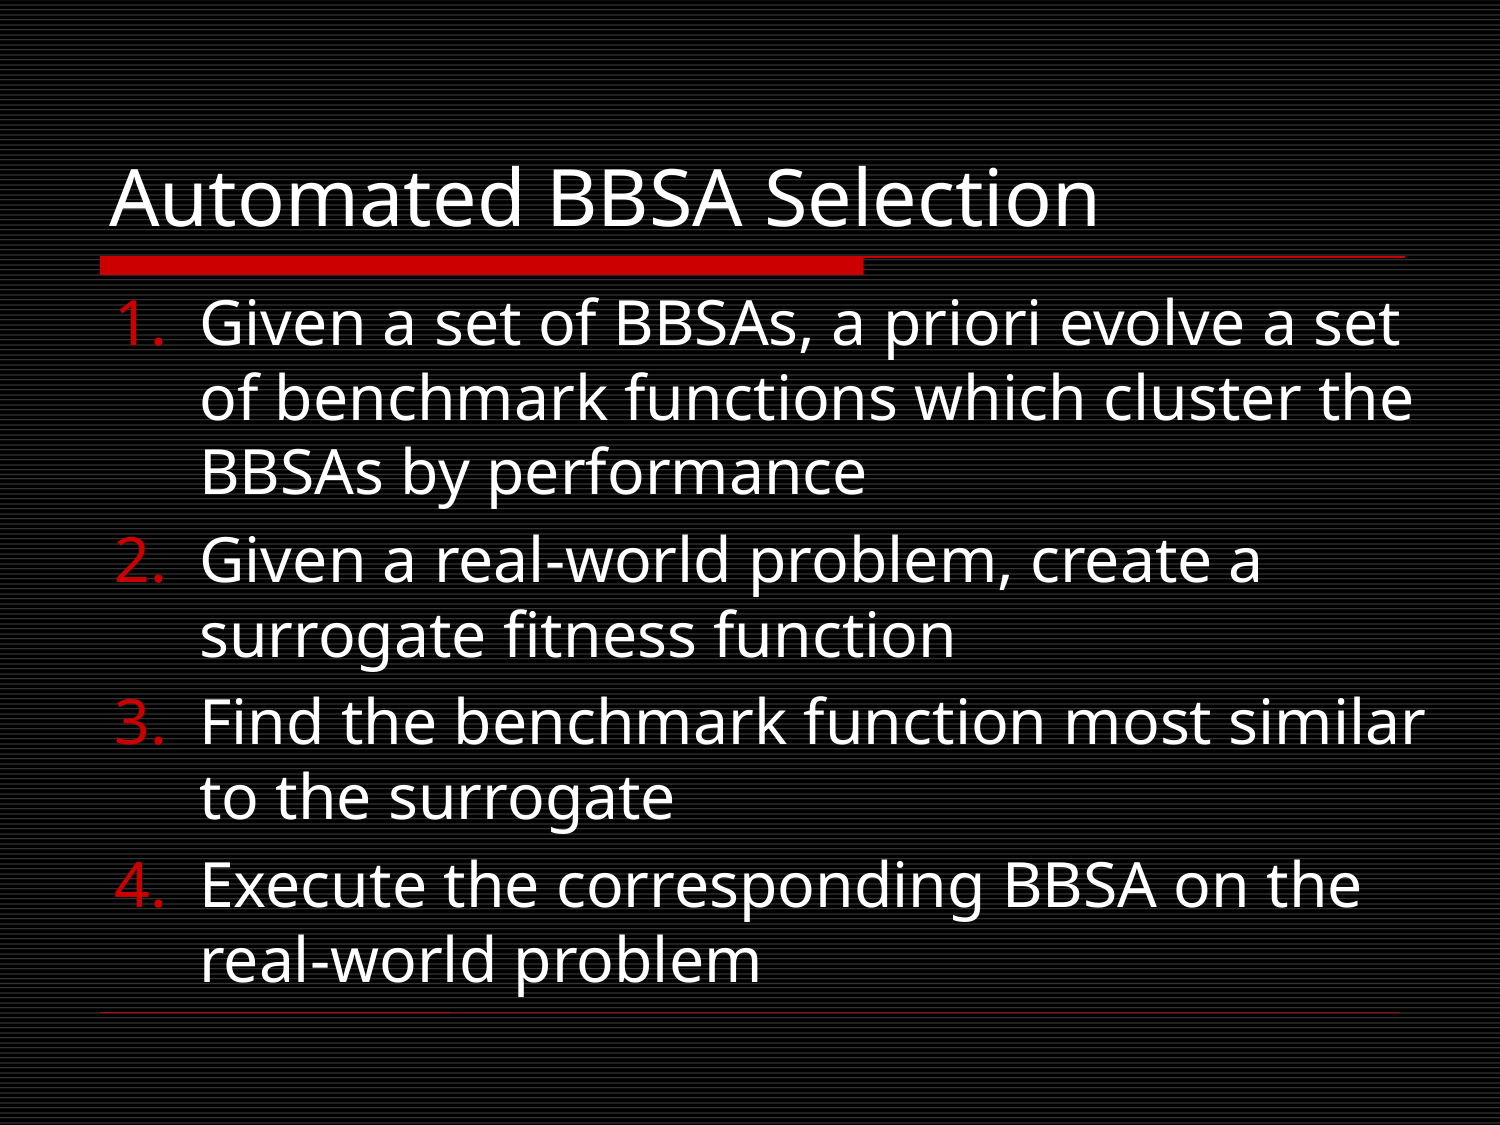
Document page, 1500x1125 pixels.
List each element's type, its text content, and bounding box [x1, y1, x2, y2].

title Automated BBSA Selection [94, 50, 1407, 250]
picture [0, 0, 1500, 1125]
list Given a set of BBSAs, a priori evolve a set of benchmark functions which cluster the BBSAs by performance Given a real-world problem, create a surrogate fitness function Find the benchmark function most similar to the surrogate Execute the corresponding BBSA on the real-world problem [99, 275, 1486, 1066]
